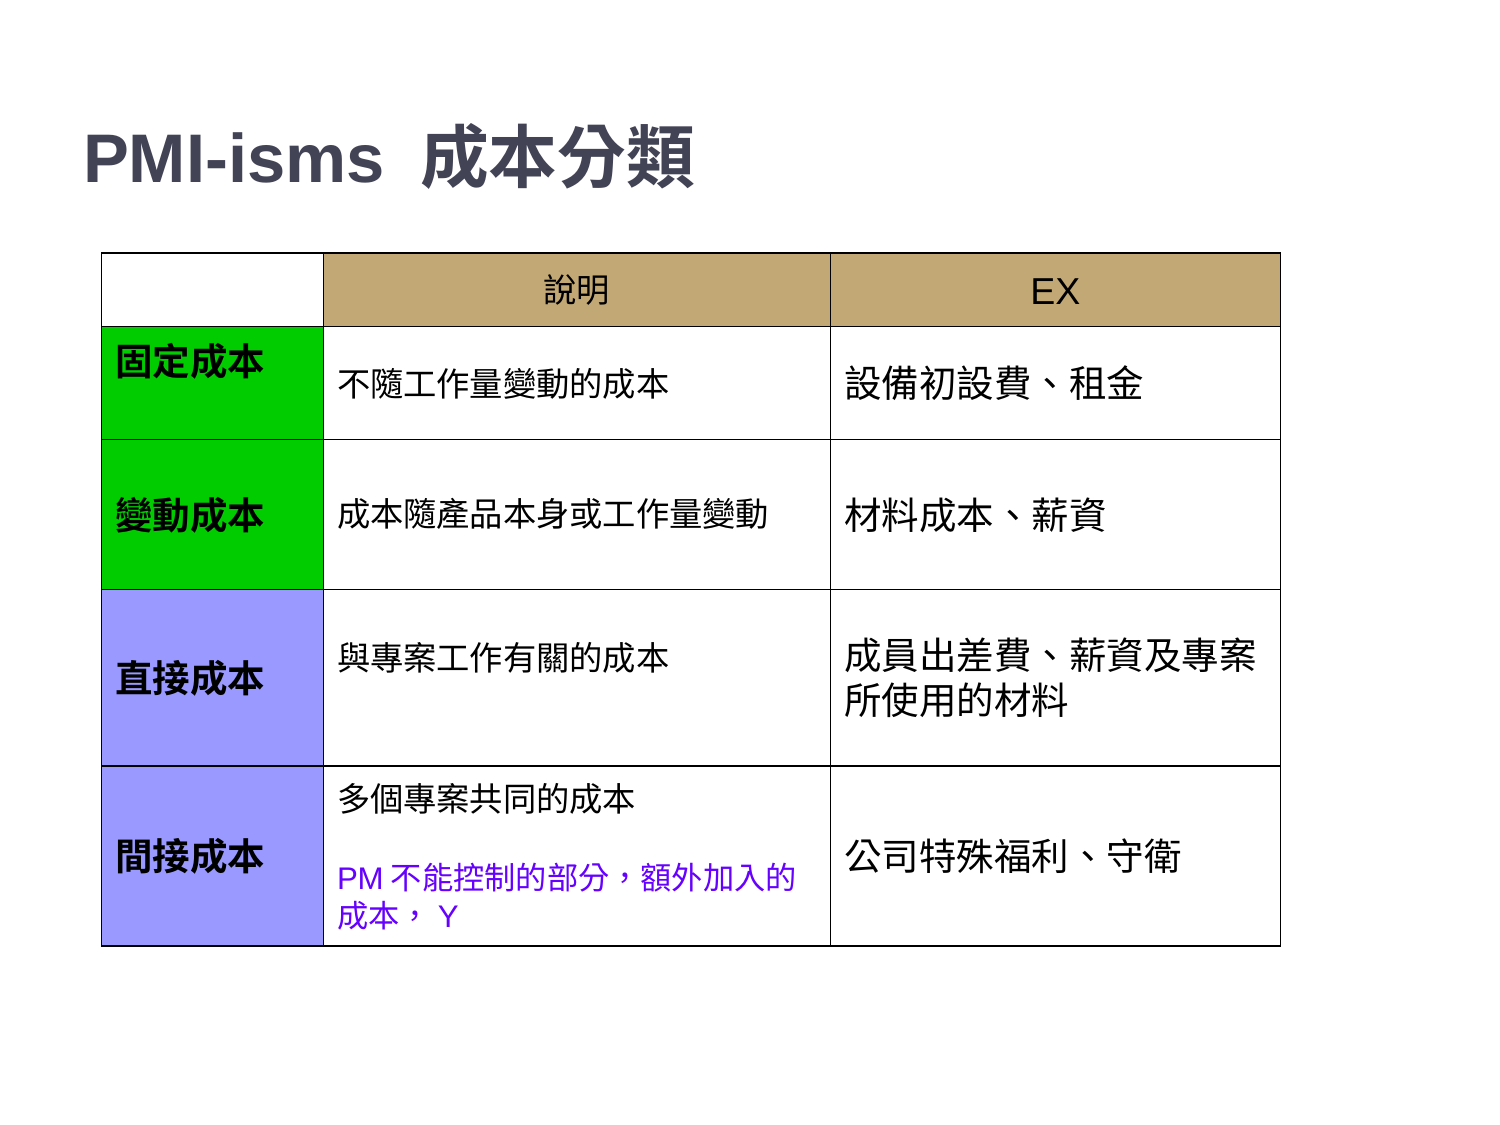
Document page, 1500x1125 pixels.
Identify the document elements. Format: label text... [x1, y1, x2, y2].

table_cell 公司特殊福利、守衛 [831, 767, 1280, 945]
table_cell 固定成本 [102, 327, 323, 439]
table_cell 間接成本 [102, 767, 323, 945]
table_cell 設備初設費、租金 [831, 327, 1280, 439]
table_header EX [831, 254, 1280, 326]
table_header 說明 [324, 254, 830, 326]
table_cell 材料成本、薪資 [831, 440, 1280, 589]
table_cell 直接成本 [102, 590, 323, 765]
table_cell 多個專案共同的成本 PM不能控制的部分，額外加入的成本，Y [324, 767, 830, 945]
title PMI-isms 成本分類 [68, 78, 1293, 232]
table_cell 成員出差費、薪資及專案所使用的材料 [831, 590, 1280, 765]
table_cell 與專案工作有關的成本 [324, 590, 830, 765]
table_cell 不隨工作量變動的成本 [324, 327, 830, 439]
table_cell 變動成本 [102, 440, 323, 589]
table_header [102, 254, 323, 326]
table_cell 成本隨產品本身或工作量變動 [324, 440, 830, 589]
